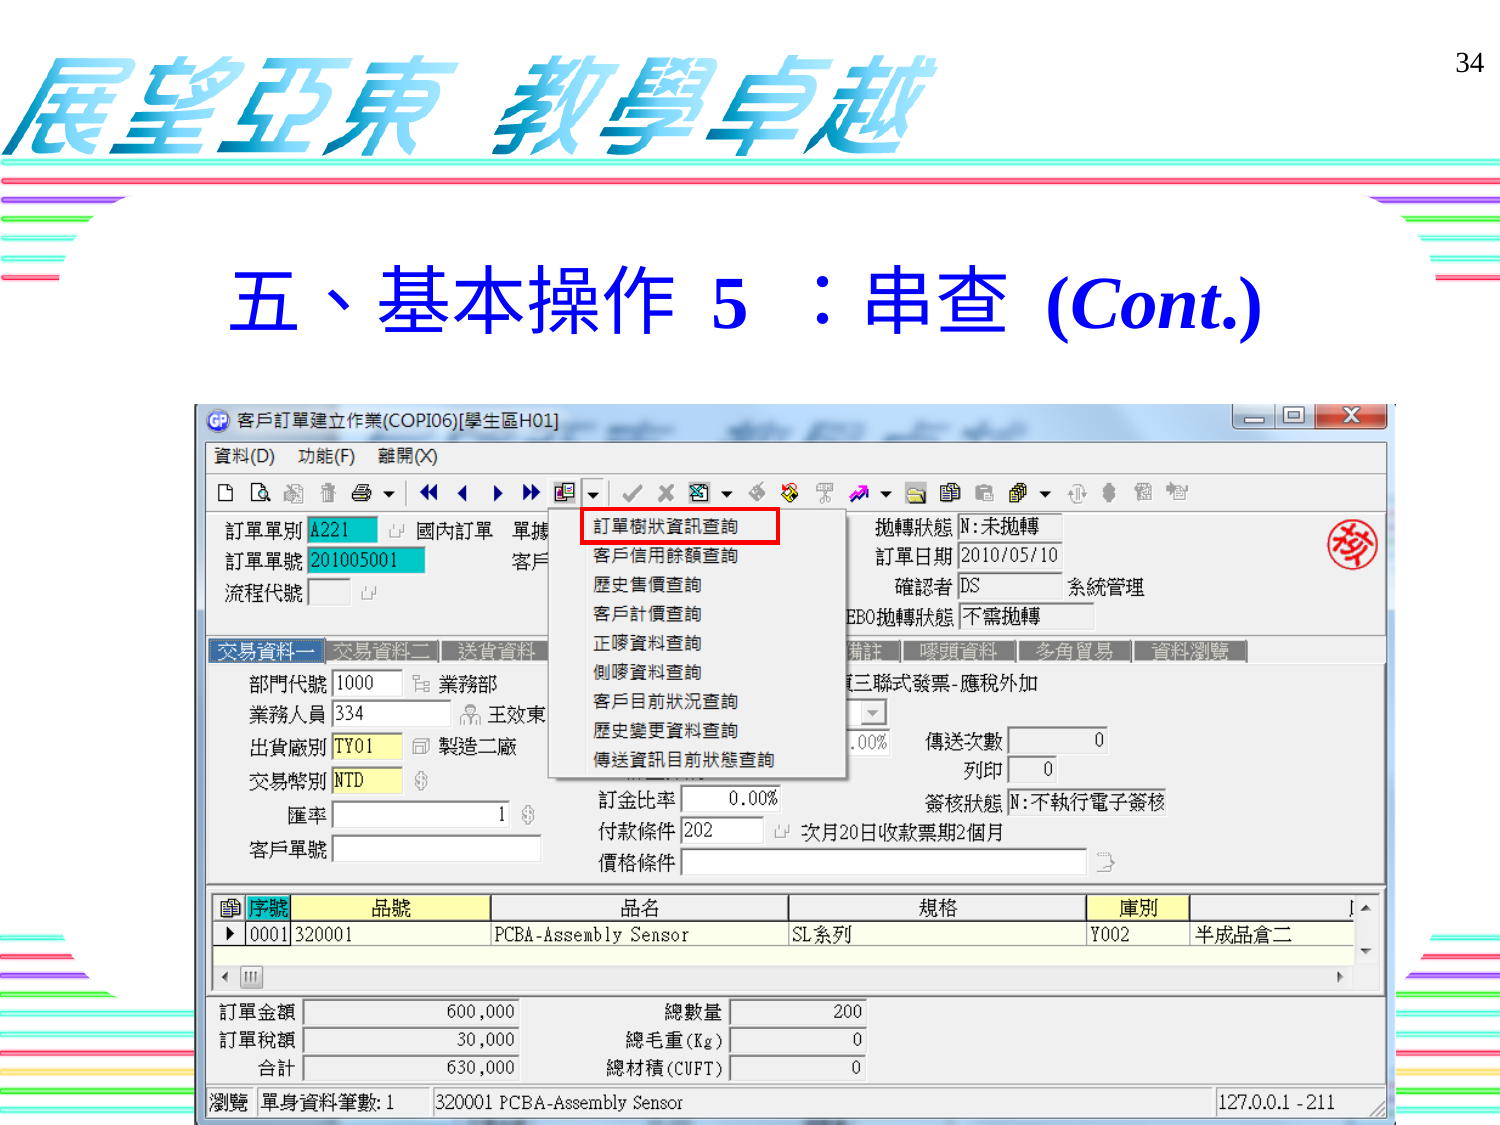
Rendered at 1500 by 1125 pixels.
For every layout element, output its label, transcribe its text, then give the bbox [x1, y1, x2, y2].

title 五、基本操作 5 ：串查 (Cont.) [70, 222, 1421, 374]
slide_number 34 [1149, 31, 1500, 91]
picture [0, 0, 1500, 1125]
